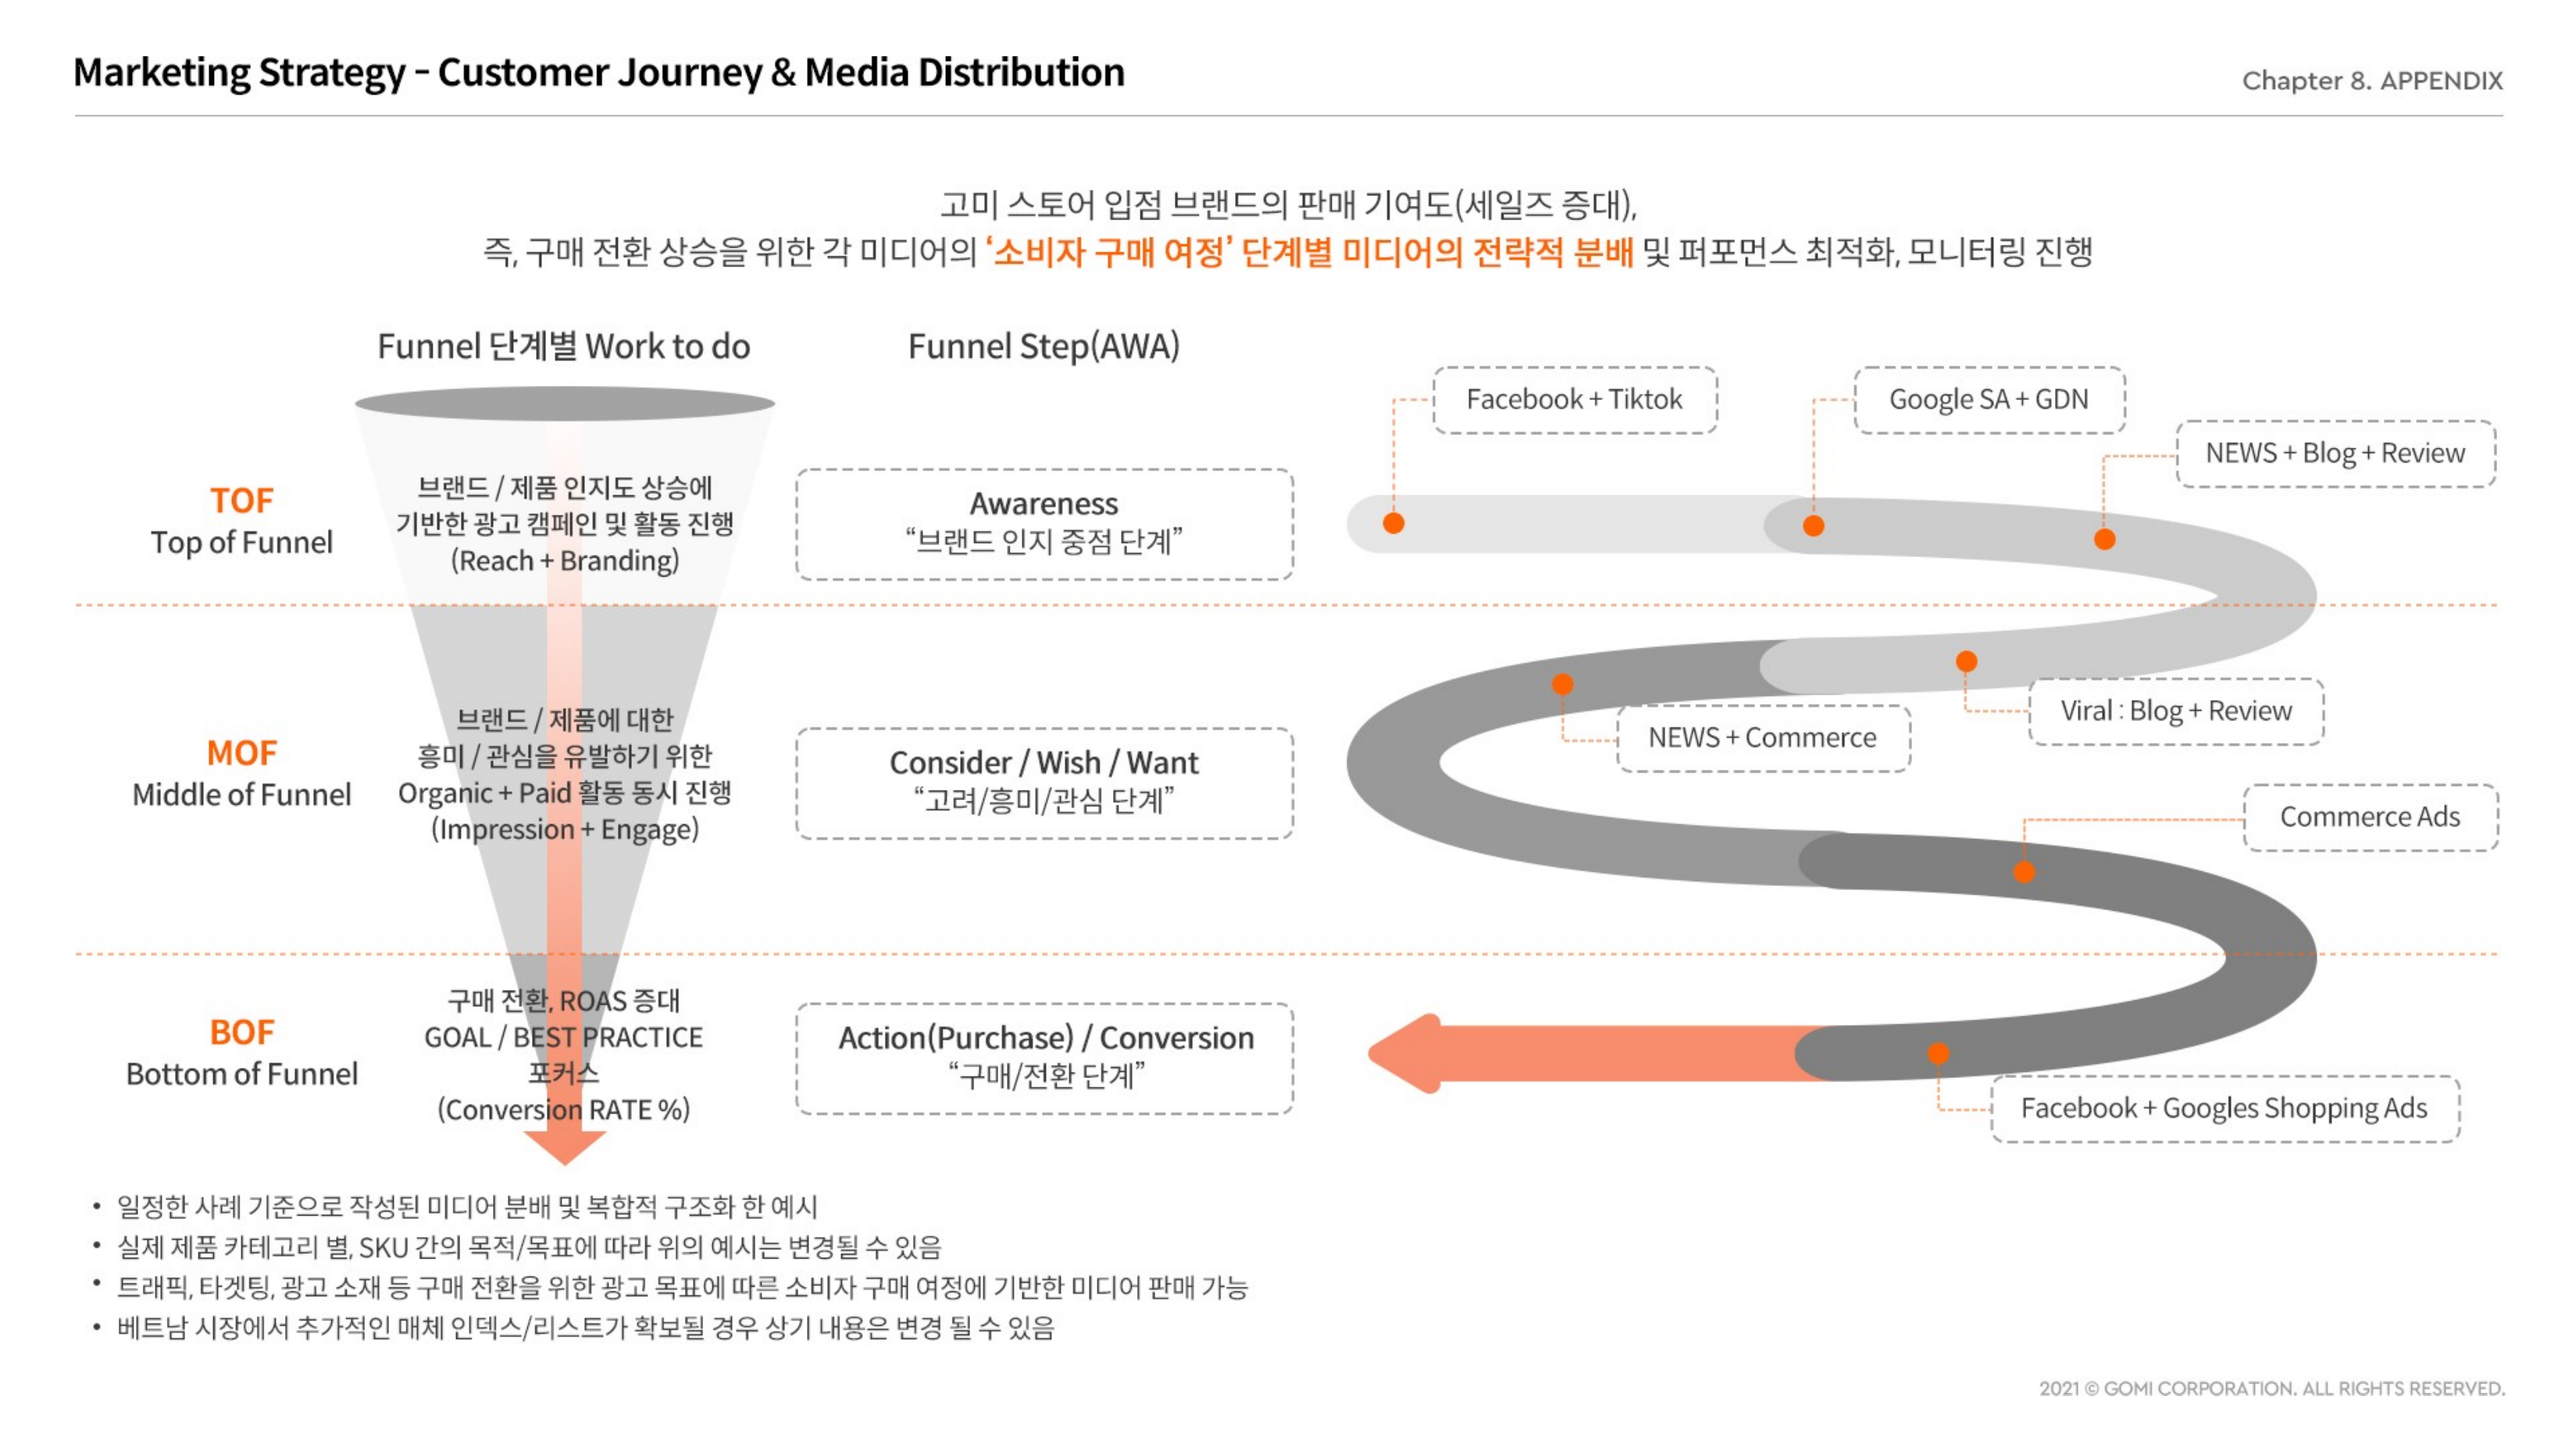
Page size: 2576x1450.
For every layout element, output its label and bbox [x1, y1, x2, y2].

picture [74, 55, 2506, 1396]
